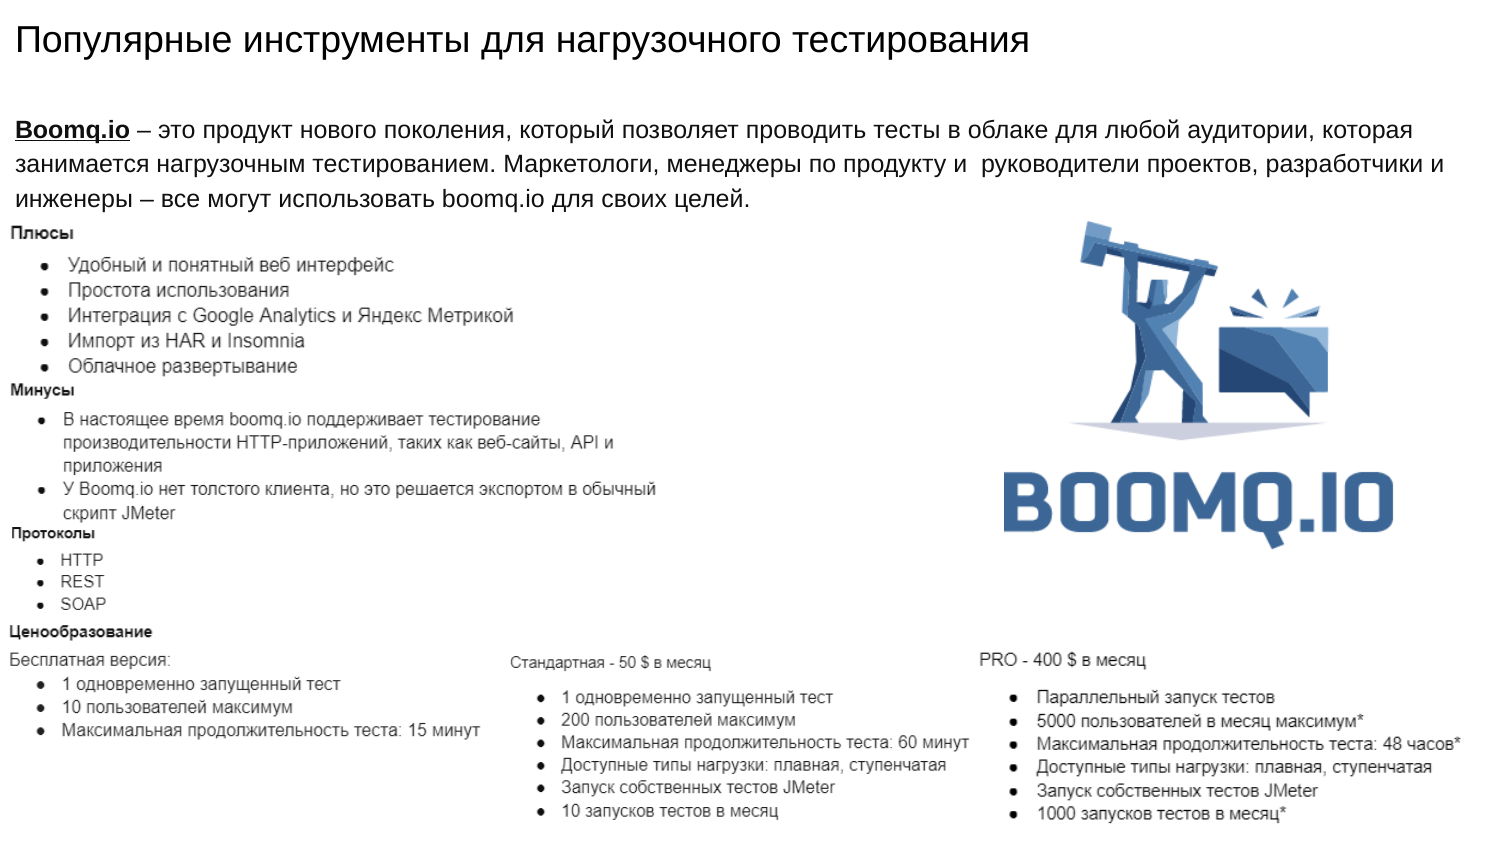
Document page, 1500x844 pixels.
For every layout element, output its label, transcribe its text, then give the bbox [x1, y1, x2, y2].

title Популярные инструменты для нагрузочного тестирования [0, 0, 1398, 94]
list Boomq.io – это продукт нового поколения, который позволяет проводить тесты в облаке для любой аудитории, которая занимается нагрузочным тестированием. Маркетологи, менеджеры по продукту и руководители проектов, разработчики и инженеры – все могут использовать boomq.io для своих целей. [0, 93, 1500, 844]
picture [7, 622, 482, 745]
picture [508, 654, 972, 821]
picture [1004, 220, 1398, 554]
picture [7, 220, 659, 616]
picture [976, 647, 1467, 828]
